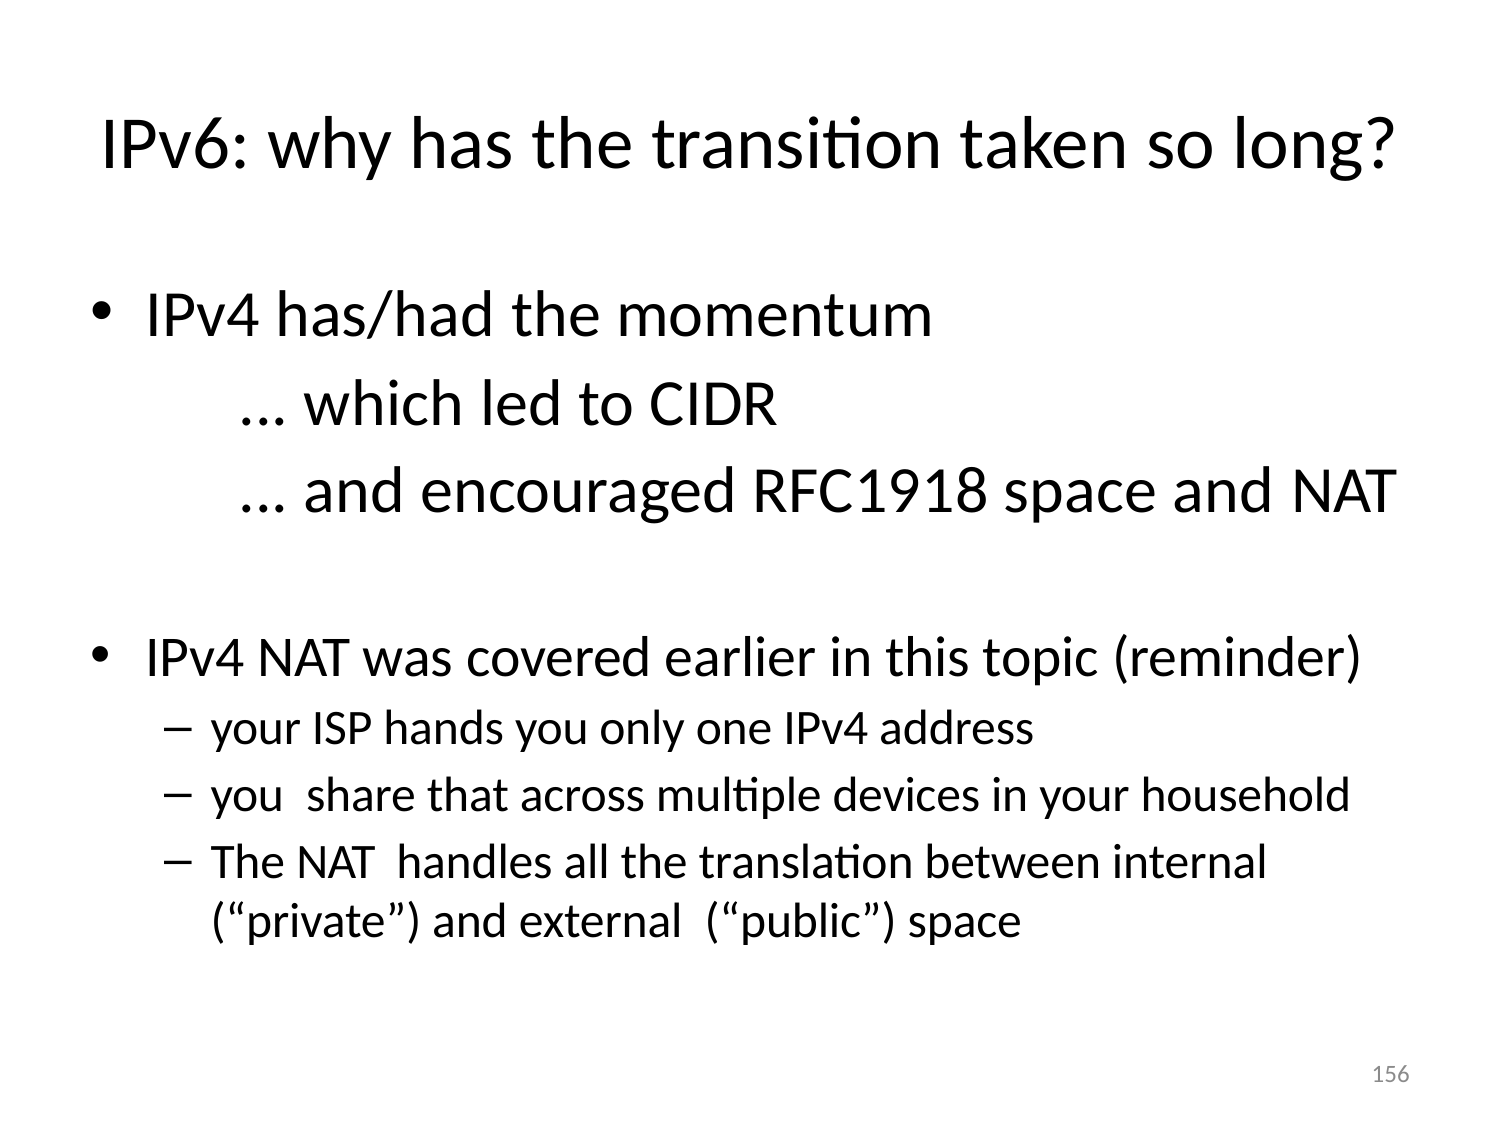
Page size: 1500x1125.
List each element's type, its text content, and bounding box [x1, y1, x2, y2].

slide_number 156 [1074, 1042, 1425, 1103]
list IPv4 has/had the momentum ... which led to CIDR ... and encouraged RFC1918 space and NAT IPv4 NAT was covered earlier in this topic (reminder) your ISP hands you only one IPv4 address you share that across multiple devices in your household The NAT handles all the translation between internal (“private”) and external (“public”) space [75, 262, 1425, 1043]
title IPv6: why has the transition taken so long? [75, 45, 1425, 233]
